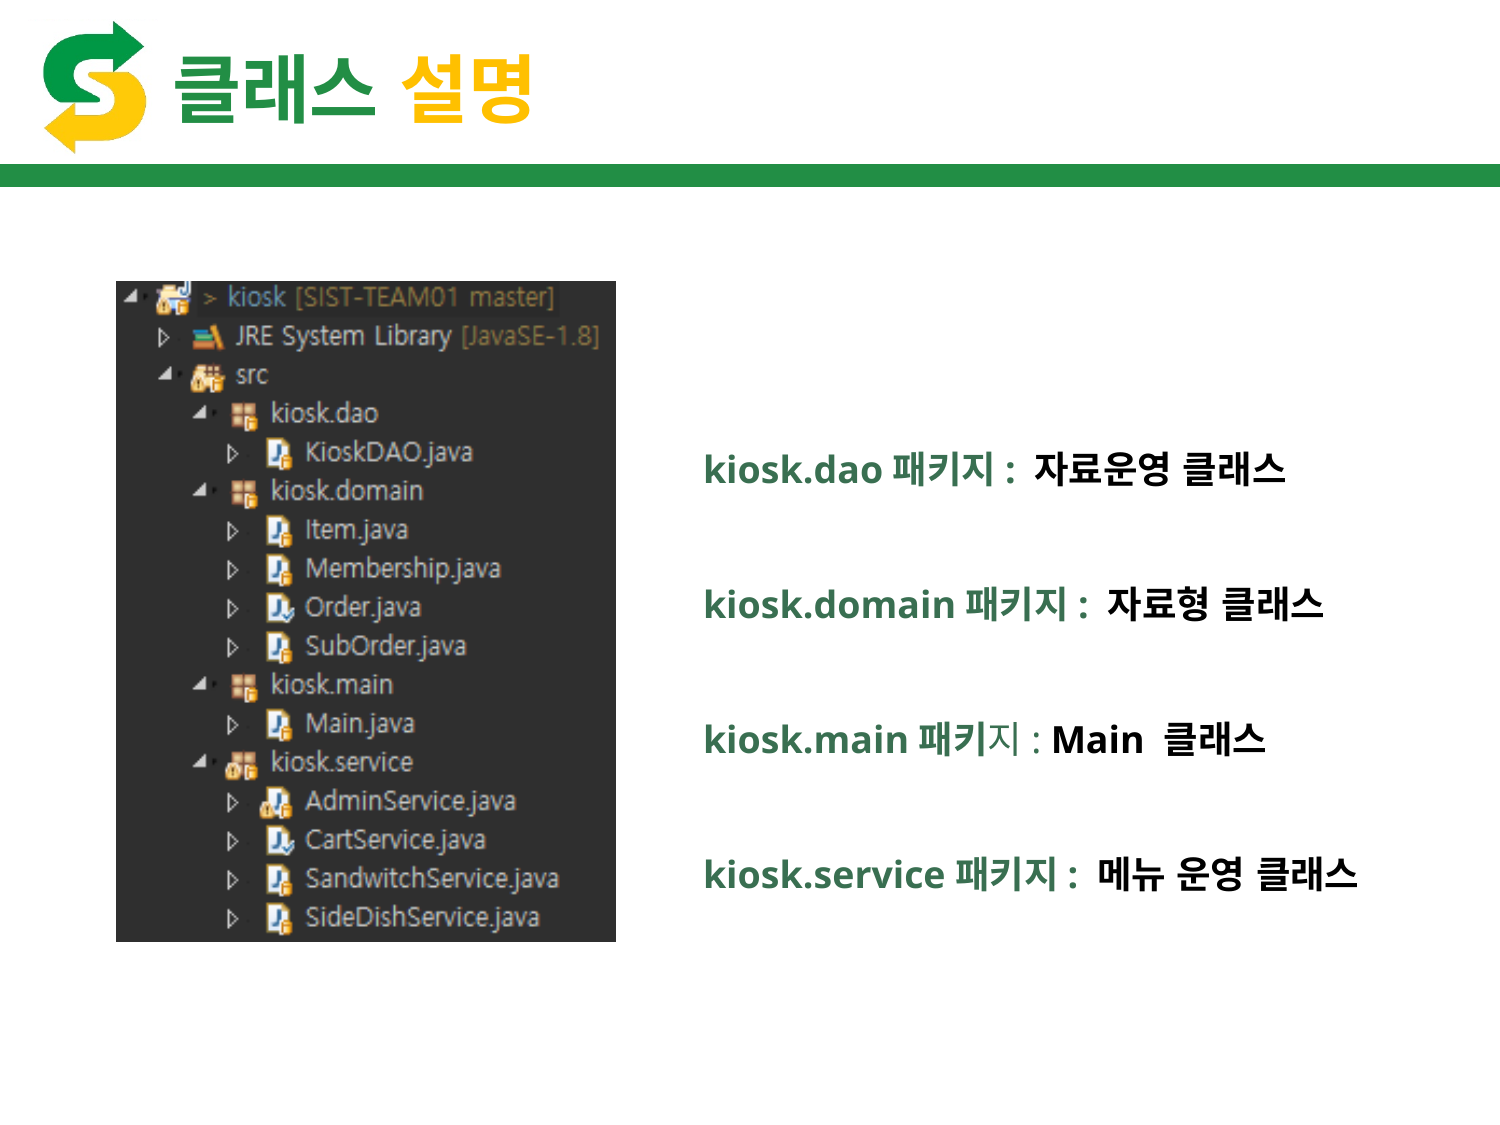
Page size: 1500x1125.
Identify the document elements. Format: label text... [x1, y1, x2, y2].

picture [116, 281, 616, 942]
text_box [0, 166, 1500, 186]
text_box kiosk.dao패키지: 자료운영 클래스 kiosk.domain패키지: 자료형 클래스 kiosk.main패키지: Main 클래스 kiosk.service패키지: 메뉴 운영 클래스 [688, 348, 1433, 1077]
text_box 클래스 설명 [162, 34, 783, 139]
picture [27, 19, 158, 156]
